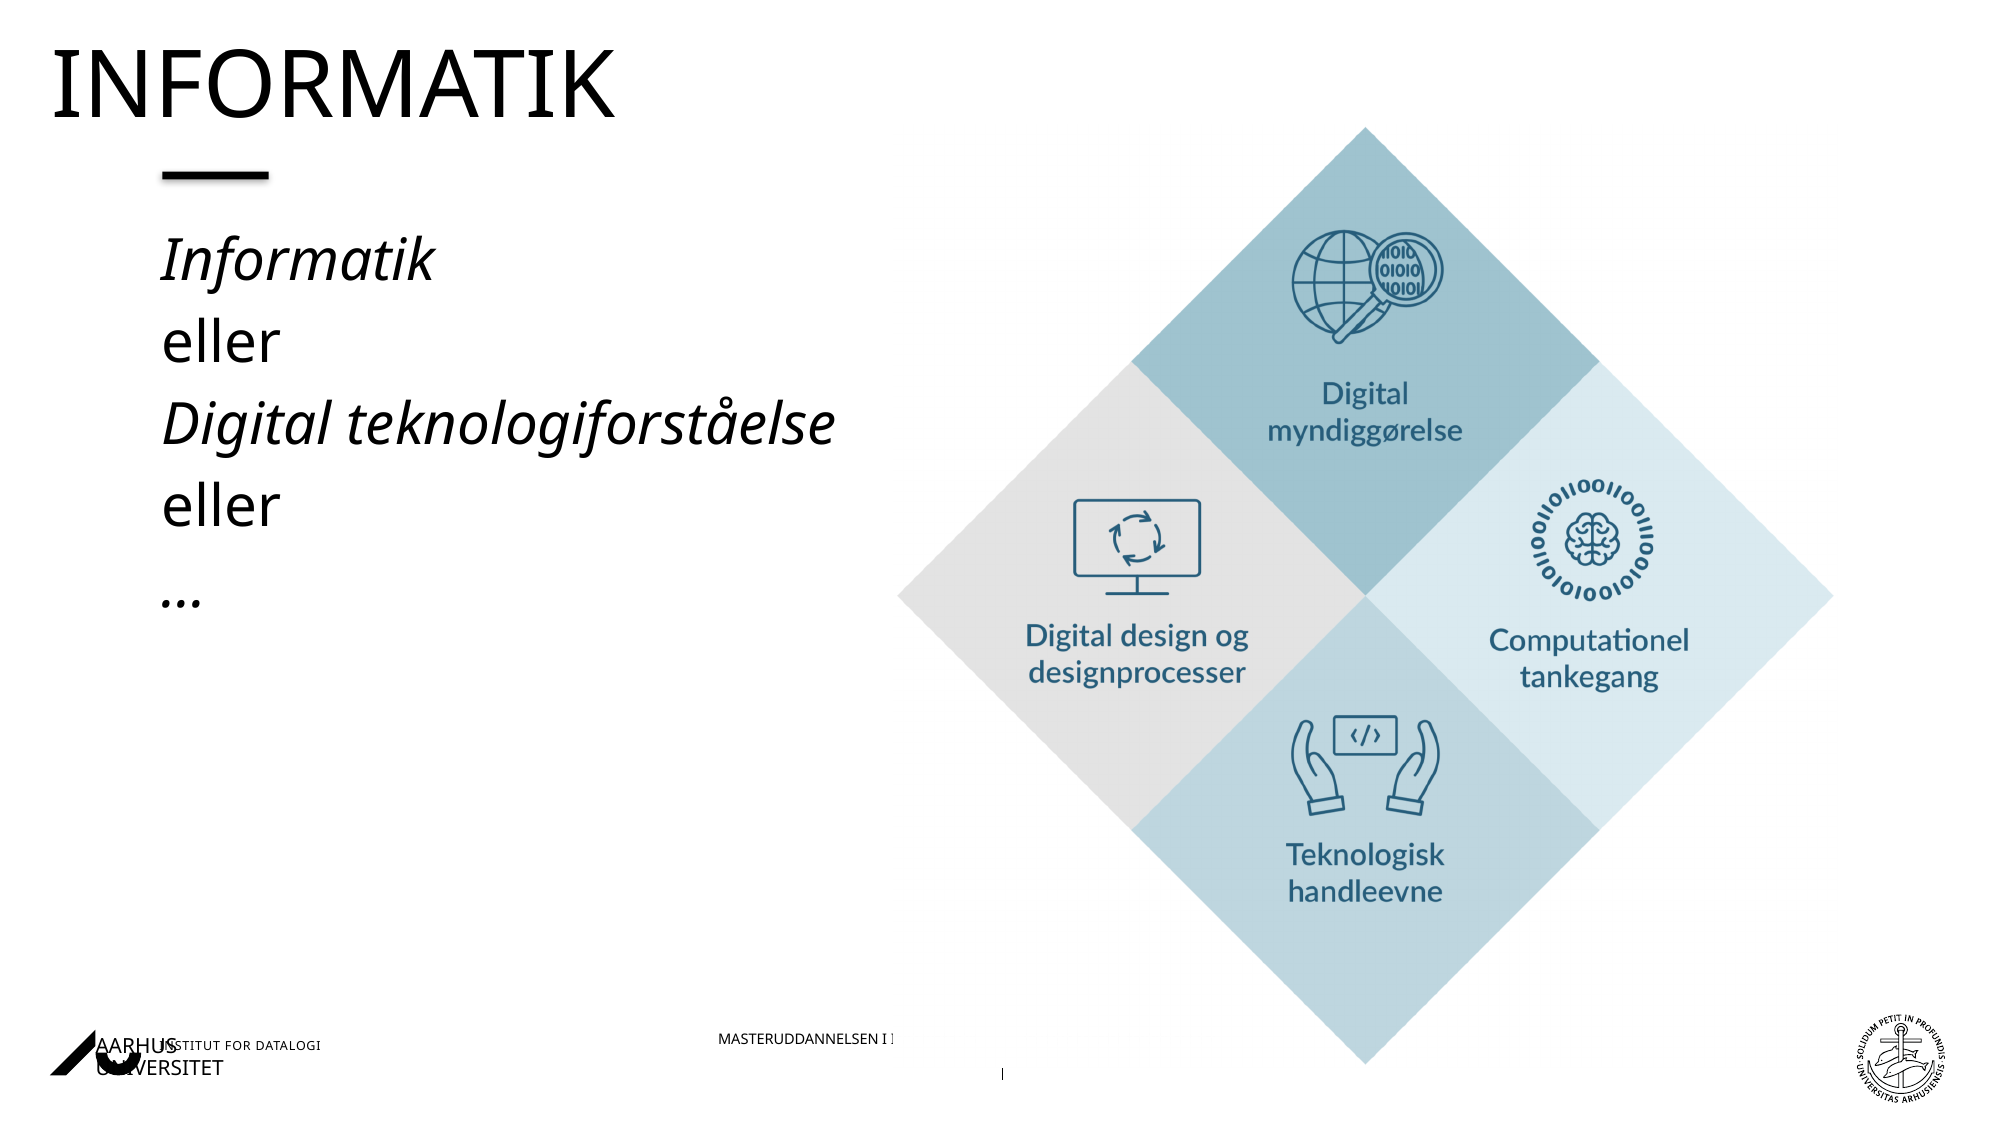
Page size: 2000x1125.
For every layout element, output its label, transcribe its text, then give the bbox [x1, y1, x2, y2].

list Informatik eller Digital teknologiforståelse eller ... [161, 224, 888, 968]
picture [893, 124, 1838, 1068]
title informatik [51, 37, 1948, 162]
